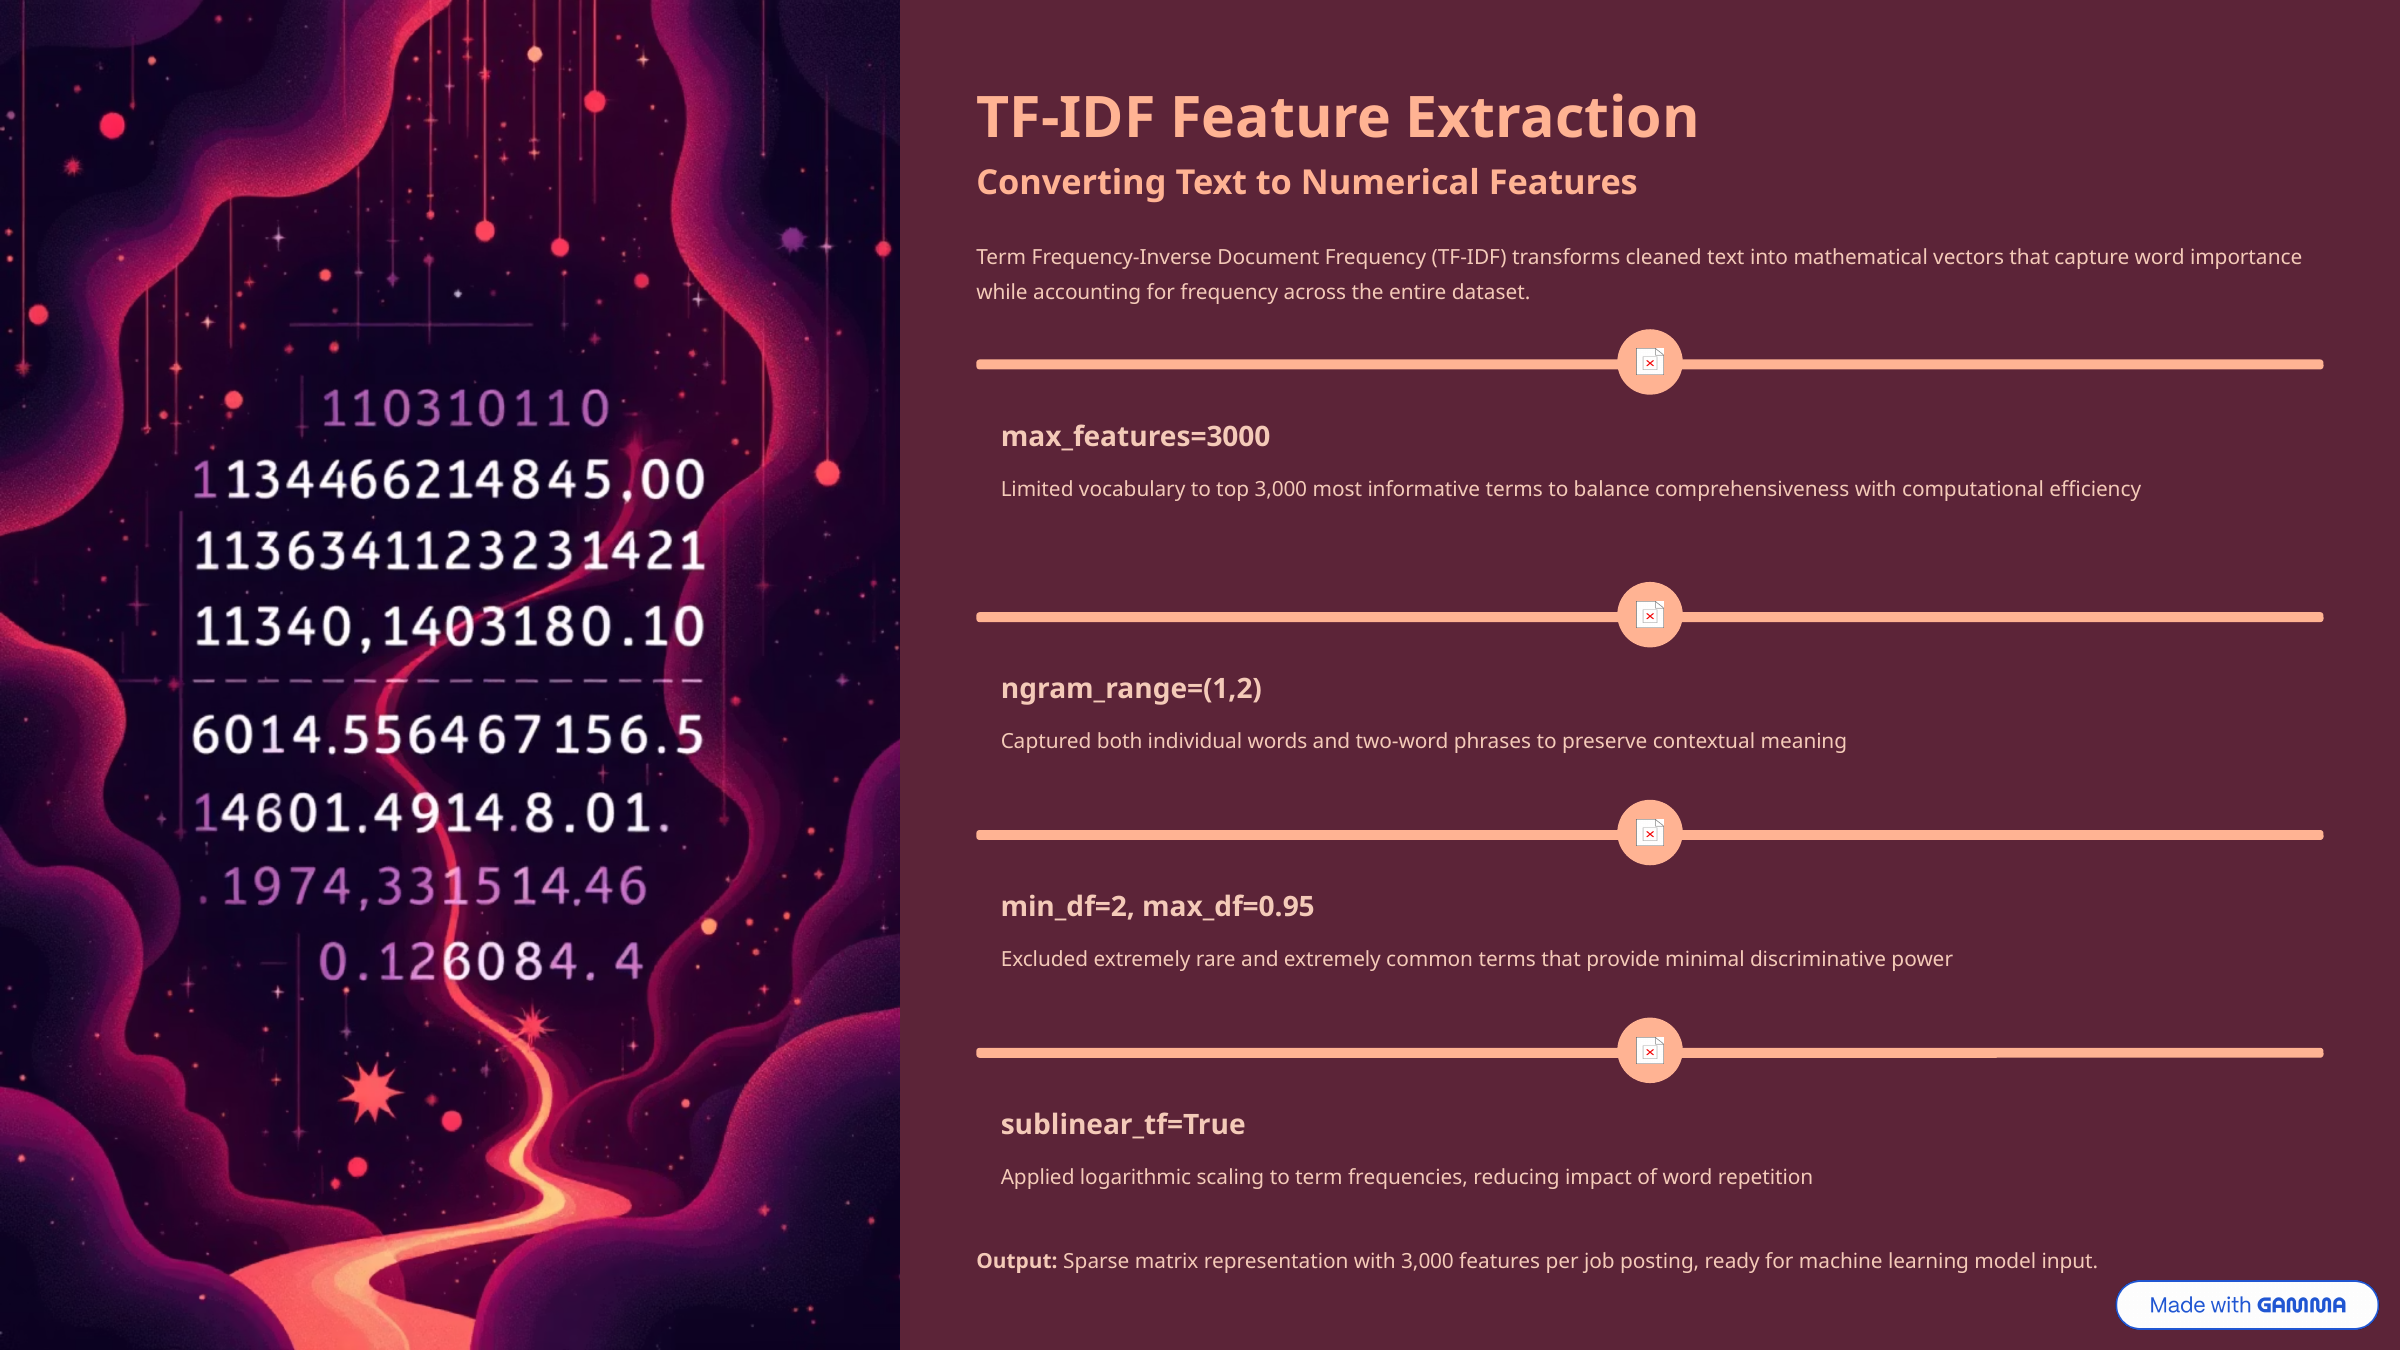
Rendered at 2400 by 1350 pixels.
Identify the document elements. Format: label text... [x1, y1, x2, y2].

text_box [1683, 1047, 2324, 1058]
text_box ngram_range=(1,2) [1000, 669, 1292, 706]
text_box sublinear_tf=True [1000, 1104, 1292, 1142]
text_box [976, 622, 2324, 778]
text_box [976, 1058, 2324, 1214]
picture [0, 0, 900, 1350]
text_box TF-IDF Feature Extraction [976, 76, 1706, 150]
text_box [976, 830, 1617, 841]
picture [2106, 1271, 2389, 1339]
text_box [1682, 612, 2324, 623]
text_box [1617, 581, 1683, 648]
picture [1636, 348, 1664, 375]
text_box Converting Text to Numerical Features [976, 158, 1626, 203]
text_box [976, 359, 1618, 370]
picture [1636, 1037, 1664, 1064]
text_box [1683, 830, 2324, 840]
text_box [976, 369, 2324, 561]
text_box [1617, 799, 1683, 866]
text_box [1617, 1017, 1683, 1084]
text_box [1617, 329, 1683, 395]
picture [1636, 601, 1664, 628]
text_box Applied logarithmic scaling to term frequencies, reducing impact of word repetition [1000, 1154, 2300, 1190]
picture [1636, 819, 1664, 846]
text_box max_features=3000 [1000, 416, 1292, 453]
text_box [1682, 359, 2324, 370]
text_box Captured both individual words and two-word phrases to preserve contextual meaning [1000, 718, 2300, 754]
text_box Excluded extremely rare and extremely common terms that provide minimal discriminative power [1000, 936, 2300, 972]
text_box [976, 840, 2324, 996]
text_box Limited vocabulary to top 3,000 most informative terms to balance comprehensiveness with computational efficiency [1000, 466, 2300, 536]
text_box [976, 1047, 1618, 1058]
text_box min_df=2, max_df=0.95 [1000, 887, 1321, 924]
text_box Term Frequency-Inverse Document Frequency (TF-IDF) transforms cleaned text into mathematical vectors that capture word importance while accounting for frequency across the entire dataset. [976, 234, 2324, 305]
text_box Output: Sparse matrix representation with 3,000 features per job posting, ready for machine learning model input. [976, 1238, 2324, 1273]
text_box [976, 612, 1618, 623]
